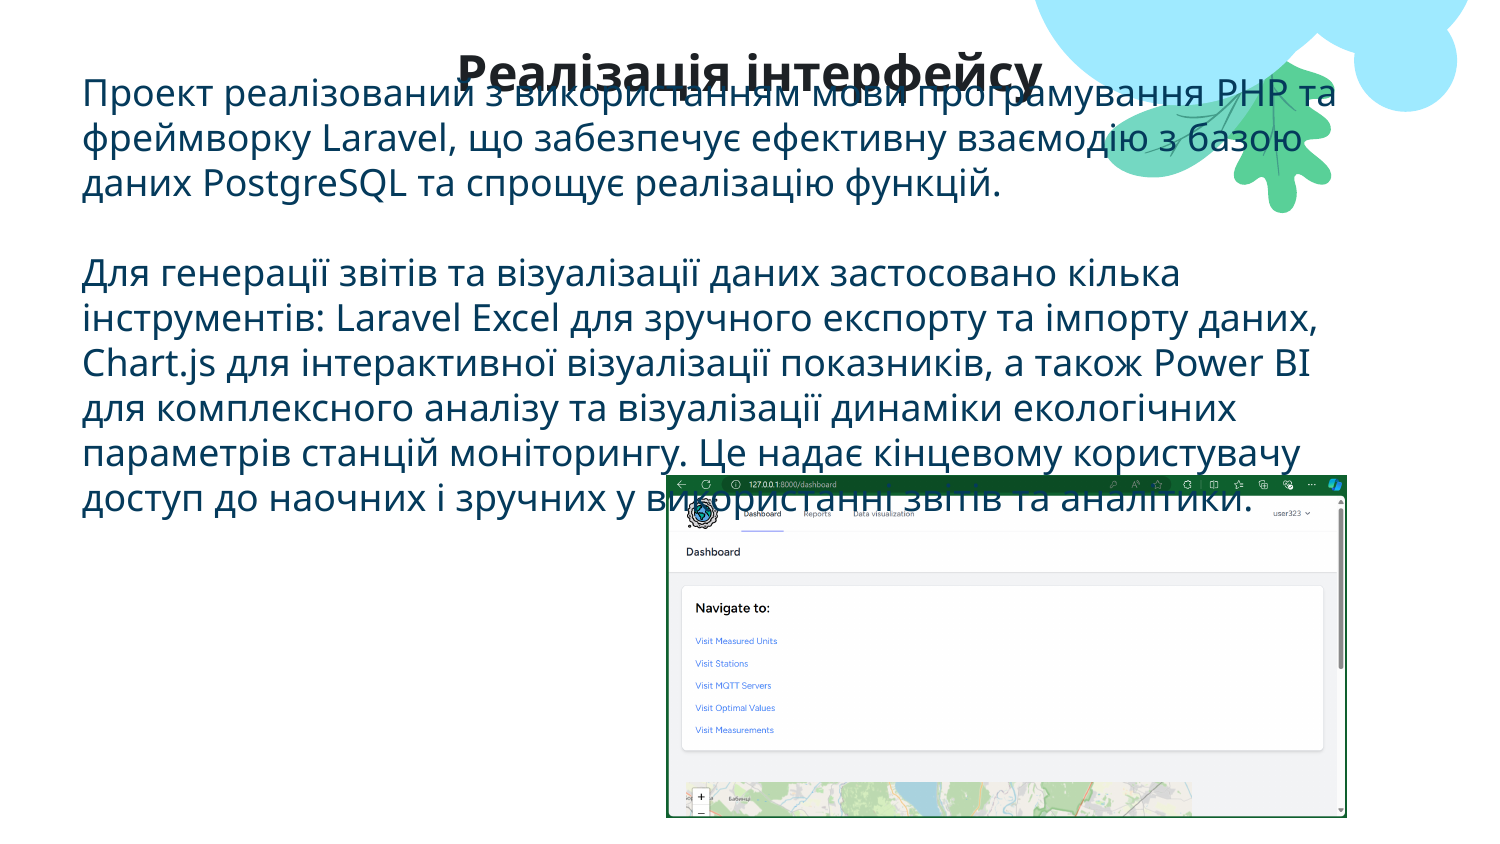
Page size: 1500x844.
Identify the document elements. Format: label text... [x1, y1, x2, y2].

picture [665, 475, 1348, 818]
title Реалізація інтерфейсу [118, 26, 1382, 120]
text_box Проект реалізований з використанням мови програмування PHP та фреймворку Laravel, що забезпечує ефективну взаємодію з базою даних PostgreSQL та спрощує реалізацію функцій. Для генерації звітів та візуалізації даних застосовано кілька інструментів: Laravel Excel для зручного експорту та імпорту даних, Chart.js для інтерактивної візуалізації показників, а також Power BI для комплексного аналізу та візуалізації динаміки екологічних параметрів станцій моніторингу. Це надає кінцевому користувачу доступ до наочних і зручних у використанні звітів та аналітики. [66, 120, 1400, 519]
